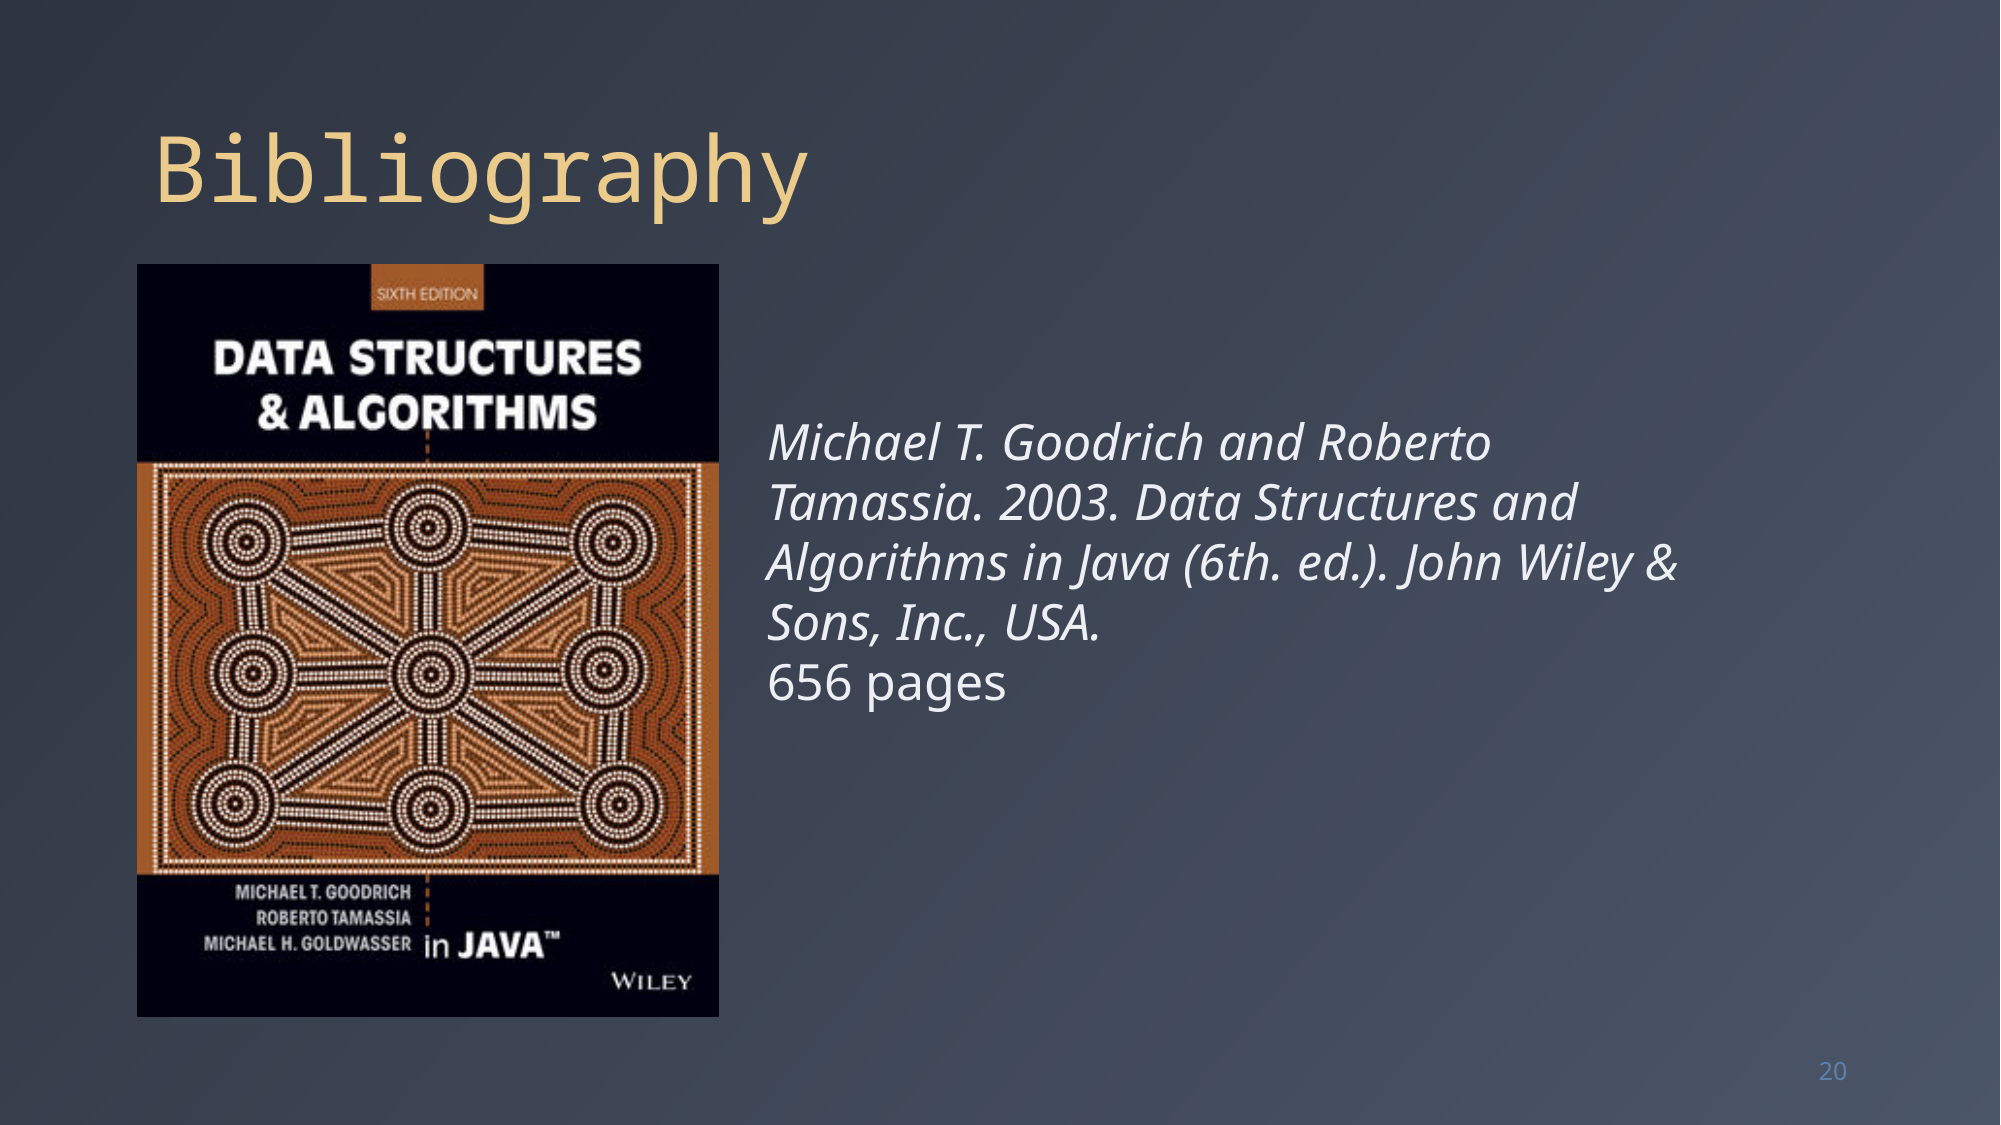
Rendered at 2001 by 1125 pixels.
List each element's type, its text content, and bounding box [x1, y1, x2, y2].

picture [137, 264, 719, 1017]
slide_number 20 [1738, 1042, 1863, 1103]
title Bibliography [137, 26, 1863, 230]
text_box Michael T. Goodrich and Roberto Tamassia. 2003. Data Structures and Algorithms in Java (6th. ed.). John Wiley & Sons, Inc., USA. 656 pages [752, 403, 1718, 719]
